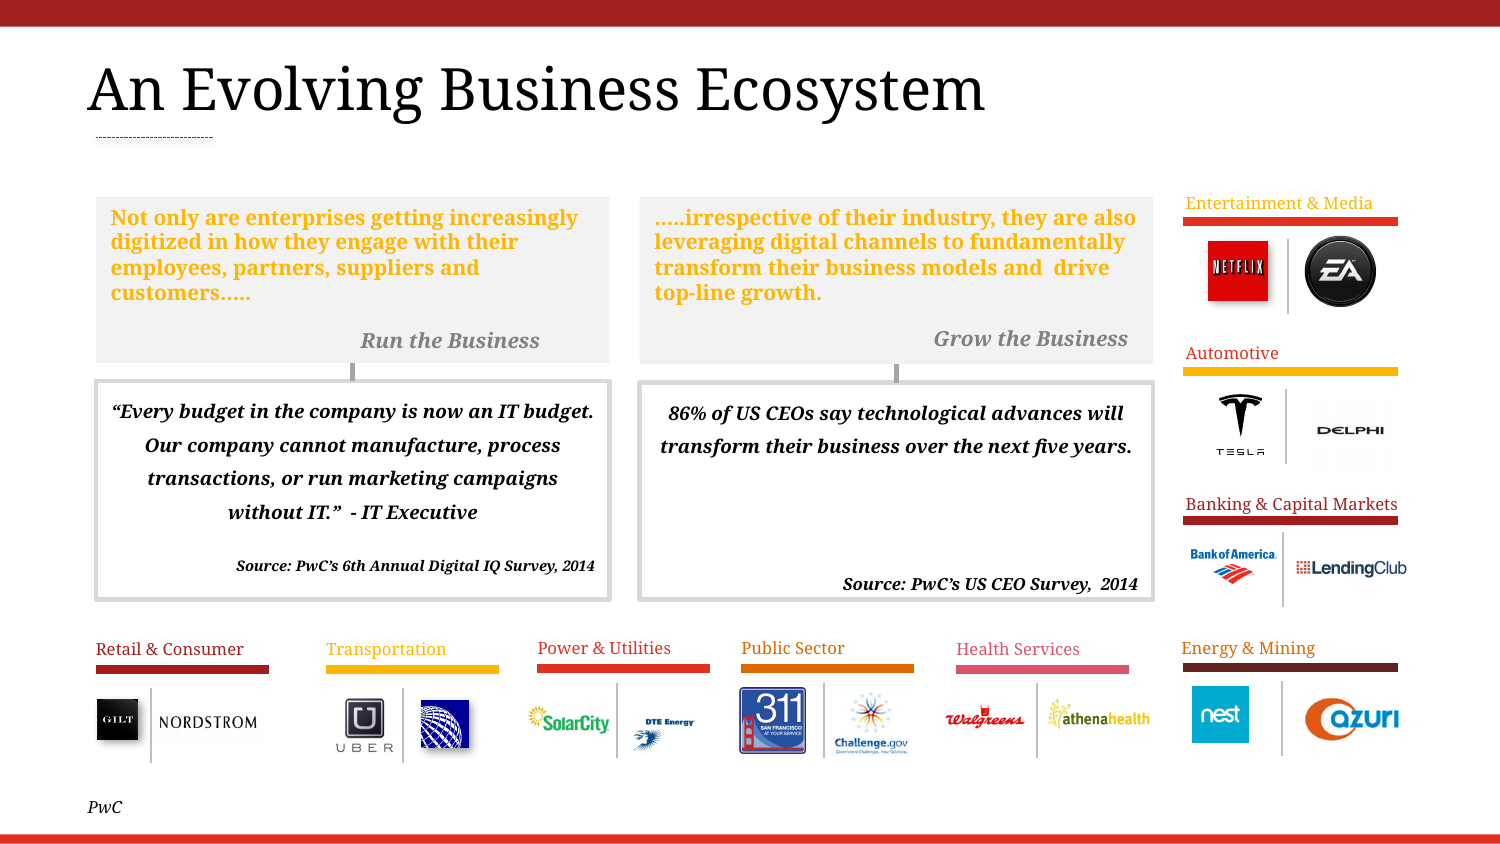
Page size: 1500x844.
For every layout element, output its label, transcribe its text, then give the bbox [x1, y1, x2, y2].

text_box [95, 192, 1409, 764]
title An Evolving Business Ecosystem [87, 52, 1413, 118]
